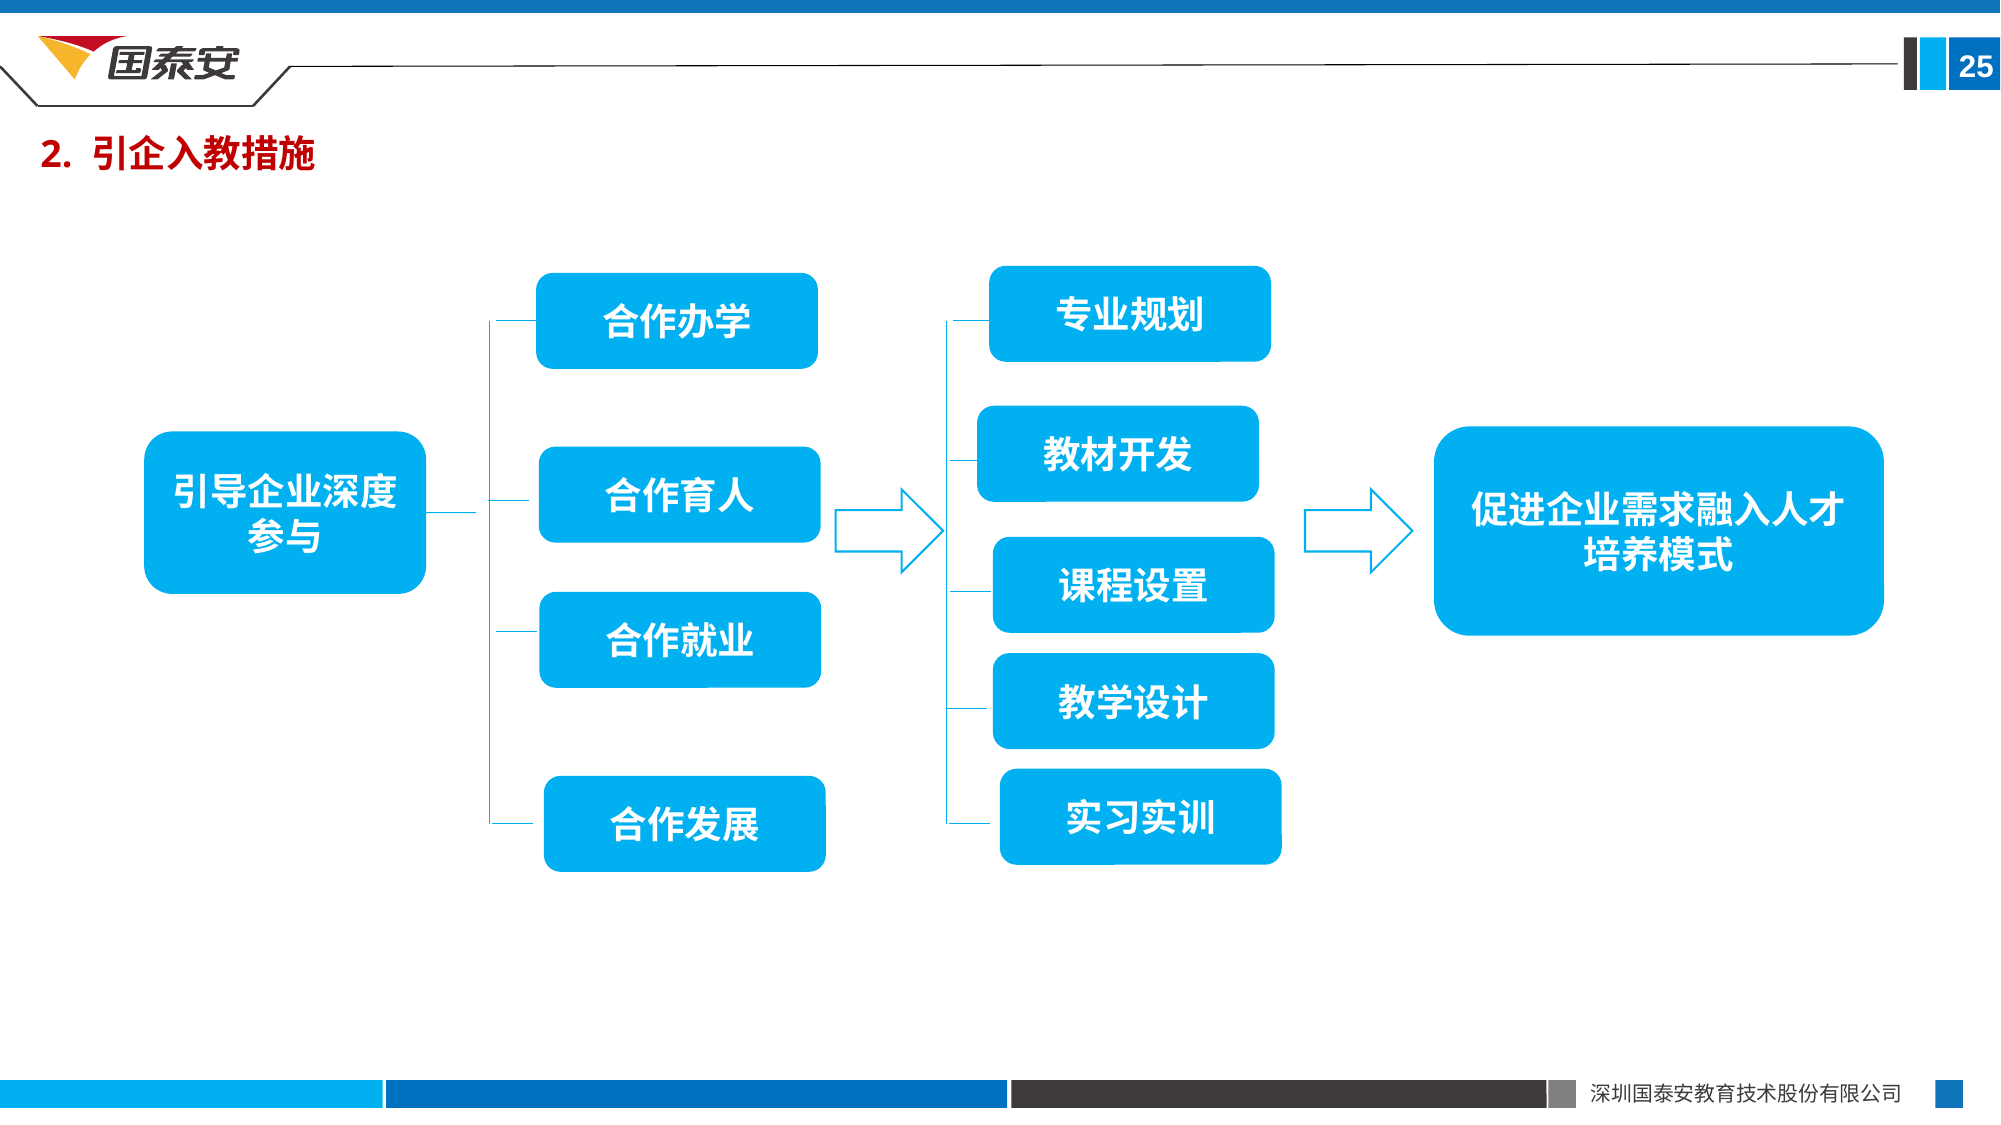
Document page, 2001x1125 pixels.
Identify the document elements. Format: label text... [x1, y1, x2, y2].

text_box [290, 63, 1898, 67]
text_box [946, 320, 978, 824]
text_box [834, 486, 945, 575]
text_box 合作办学 [536, 272, 819, 369]
text_box [1303, 486, 1414, 575]
text_box 合作就业 [539, 591, 822, 688]
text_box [0, 66, 290, 106]
text_box 合作发展 [543, 775, 826, 872]
text_box 25 [1944, 38, 2000, 91]
text_box 合作育人 [538, 446, 821, 543]
text_box 促进企业需求融入人才培养模式 [1434, 426, 1885, 636]
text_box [487, 320, 538, 824]
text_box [978, 266, 1281, 864]
text_box 2. 引企入教措施 [25, 109, 340, 183]
text_box 引导企业深度参与 [144, 431, 427, 594]
